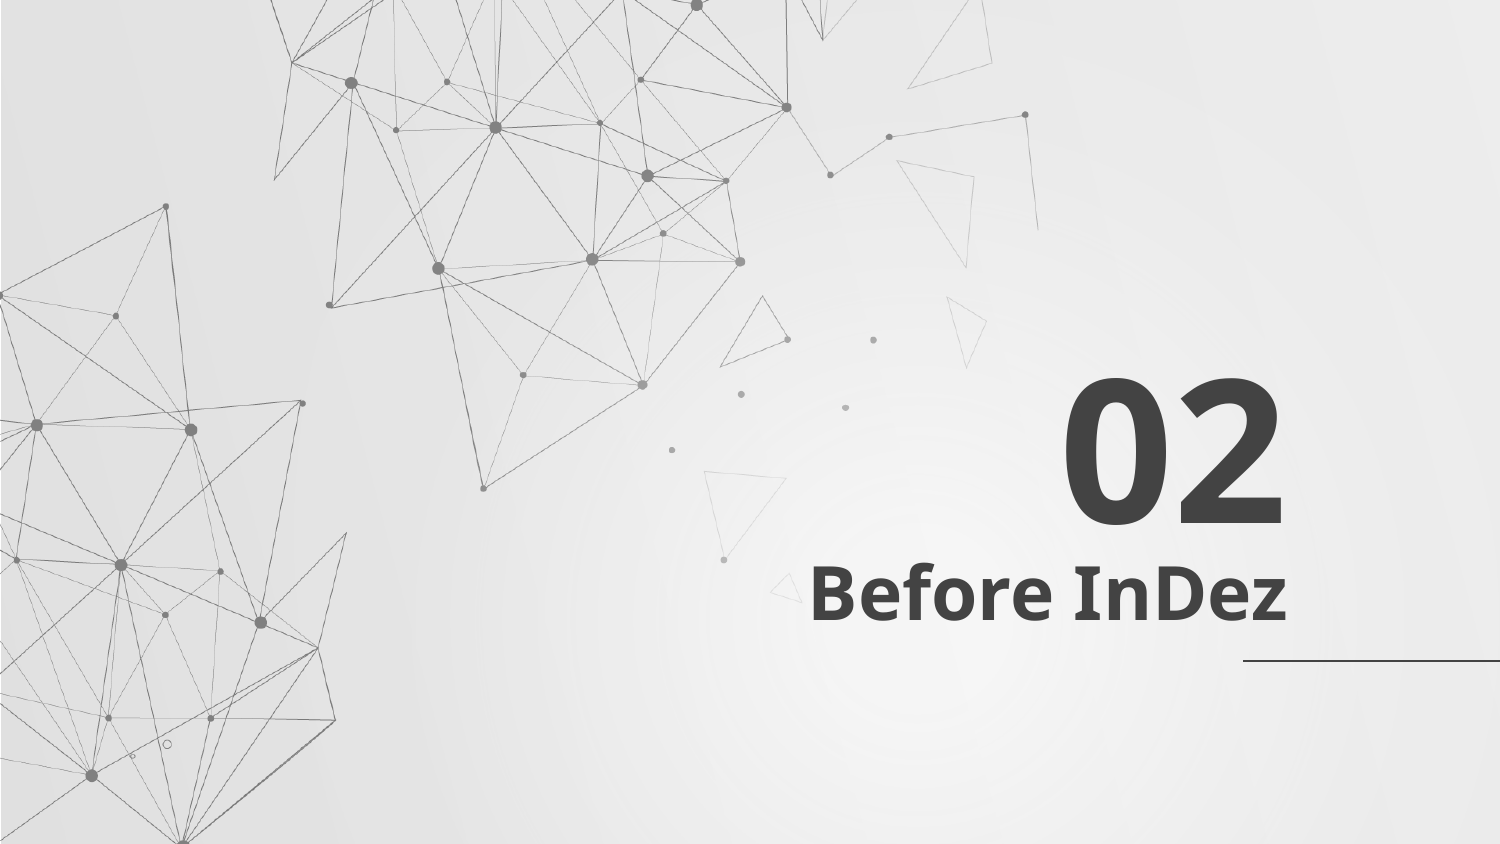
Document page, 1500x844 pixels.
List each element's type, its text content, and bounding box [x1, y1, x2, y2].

picture [0, 0, 1500, 844]
title 02 [814, 381, 1304, 505]
title Before InDez [450, 432, 1304, 748]
